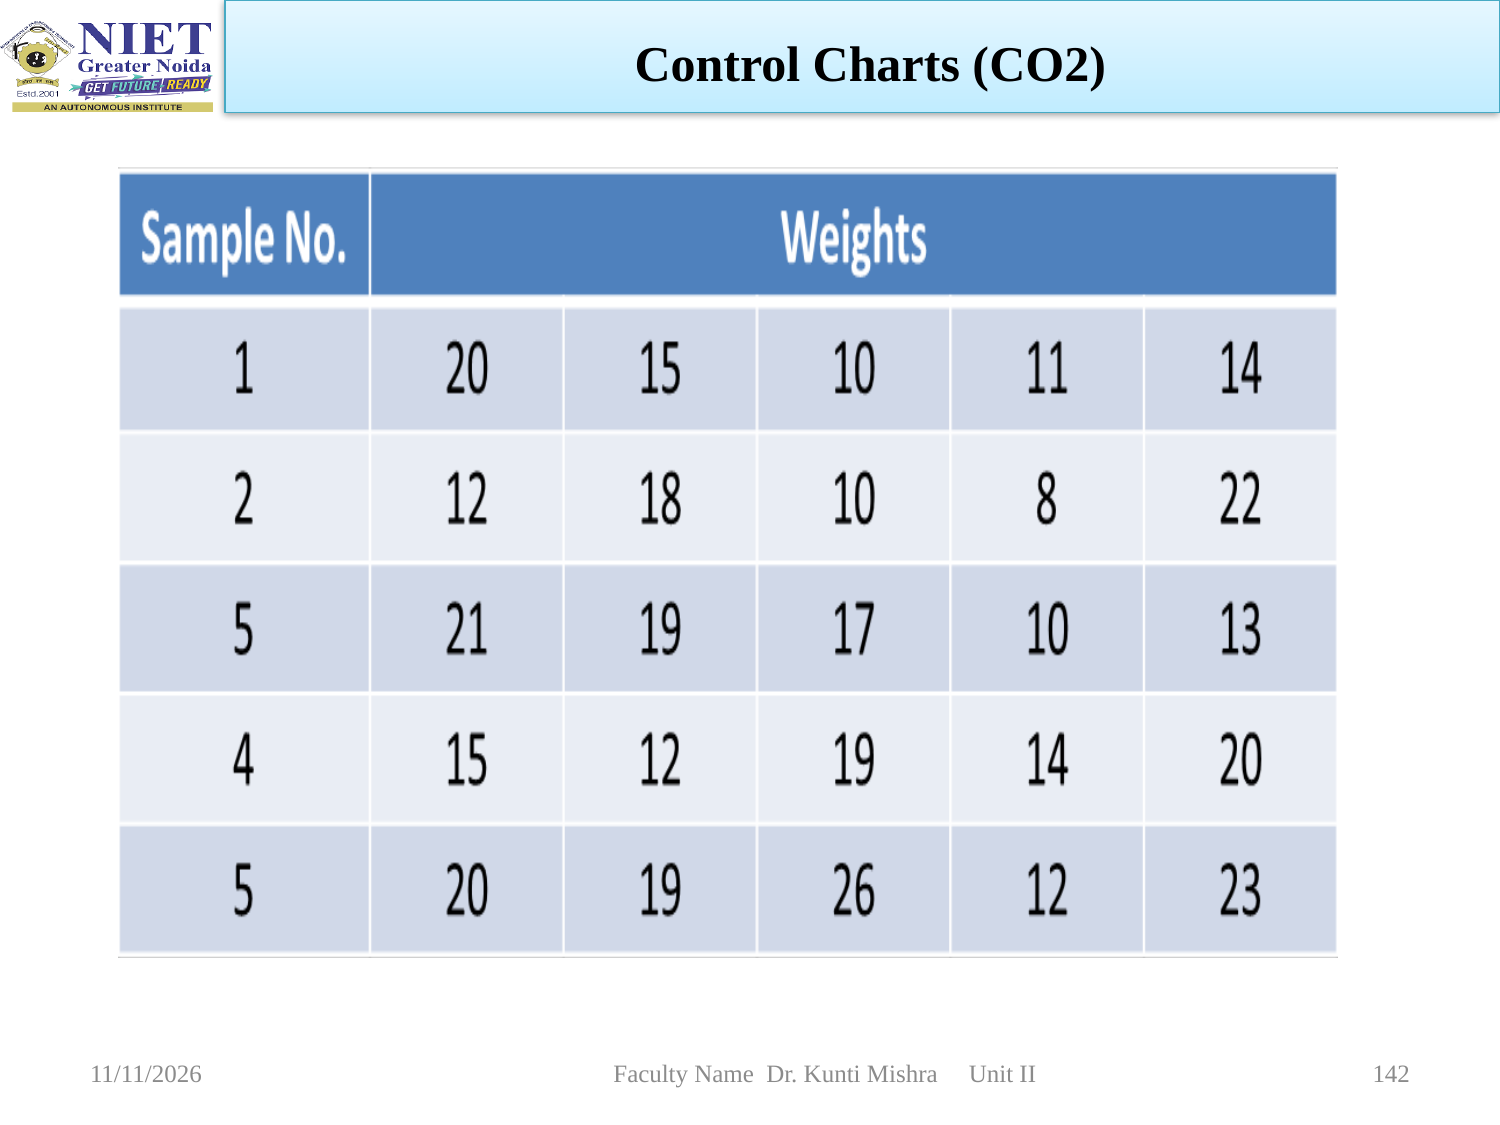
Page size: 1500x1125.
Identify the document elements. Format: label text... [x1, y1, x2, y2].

picture [0, 21, 213, 112]
slide_number 142 [1074, 1042, 1425, 1103]
text_box Control Charts (CO2) [224, 0, 1500, 113]
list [118, 162, 1338, 988]
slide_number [75, 1042, 412, 1103]
footer Faculty Name Dr. Kunti Mishra Unit II [412, 1042, 1074, 1103]
